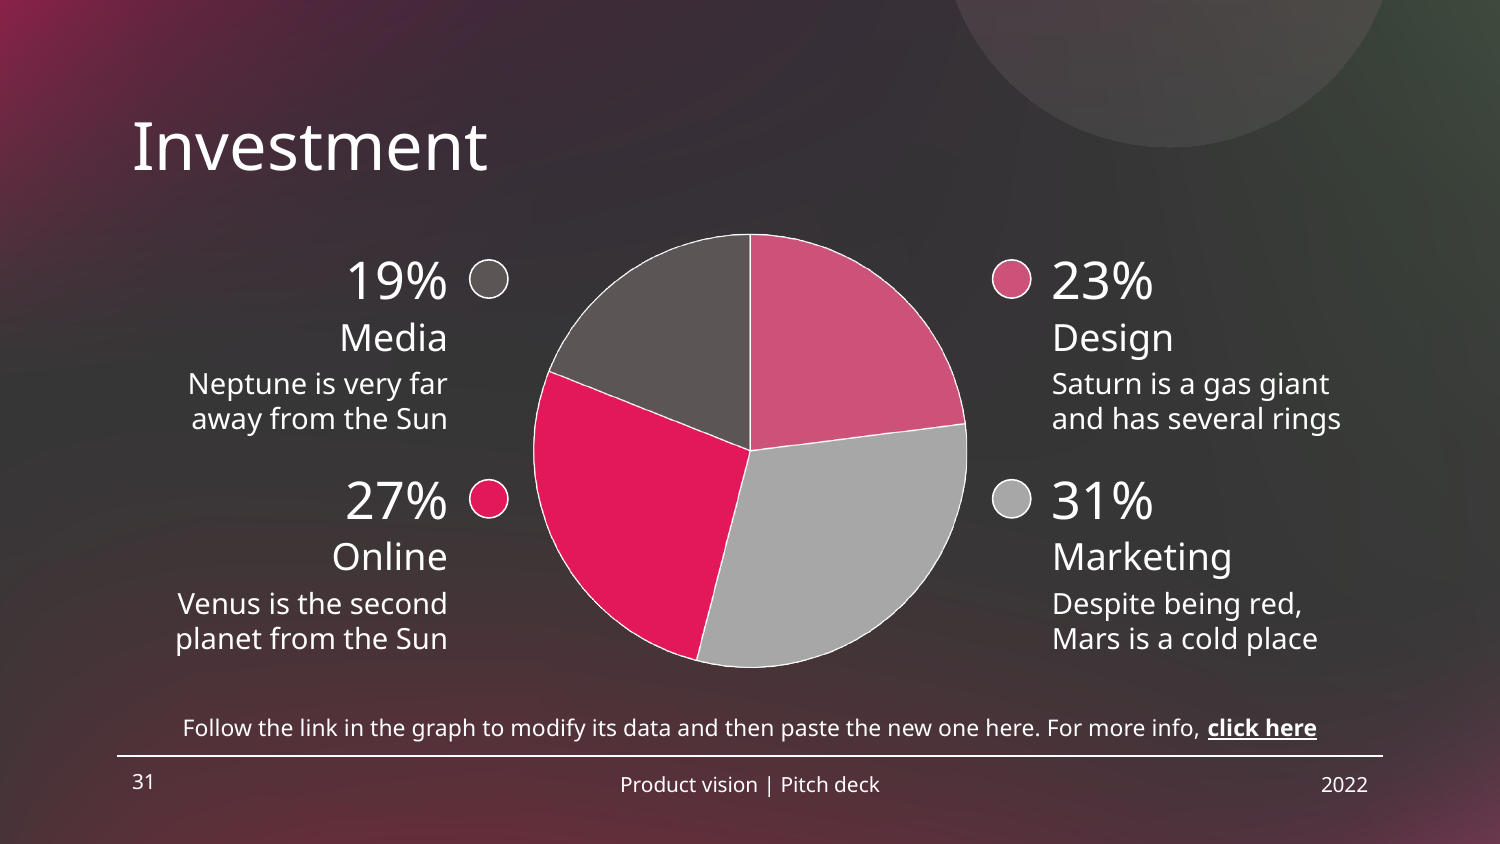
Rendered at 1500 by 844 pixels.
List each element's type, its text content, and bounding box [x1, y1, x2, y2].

text_box 19% [318, 250, 464, 308]
text_box Media [117, 308, 464, 365]
text_box Design [1036, 308, 1383, 365]
text_box Saturn is a gas giant and has several rings [1036, 365, 1383, 436]
subtitle 2022 [1202, 758, 1383, 809]
text_box Despite being red, Mars is a cold place [1036, 585, 1383, 655]
text_box Neptune is very far away from the Sun [117, 365, 464, 436]
text_box 23% [1036, 250, 1182, 308]
title Investment [116, 88, 1383, 183]
slide_number ‹#› [116, 757, 192, 808]
text_box Marketing [1036, 526, 1383, 584]
text_box [1009, 259, 1031, 299]
text_box Online [117, 526, 464, 584]
subtitle Product vision | Pitch deck [546, 758, 954, 809]
text_box [1009, 479, 1031, 518]
text_box [469, 259, 491, 299]
picture [0, 0, 1500, 844]
text_box Follow the link in the graph to modify its data and then paste the new one here. For more info, click here [116, 707, 1383, 750]
text_box 31% [1036, 470, 1182, 526]
text_box Venus is the second planet from the Sun [117, 585, 464, 655]
text_box [469, 479, 491, 518]
text_box 27% [318, 470, 464, 526]
